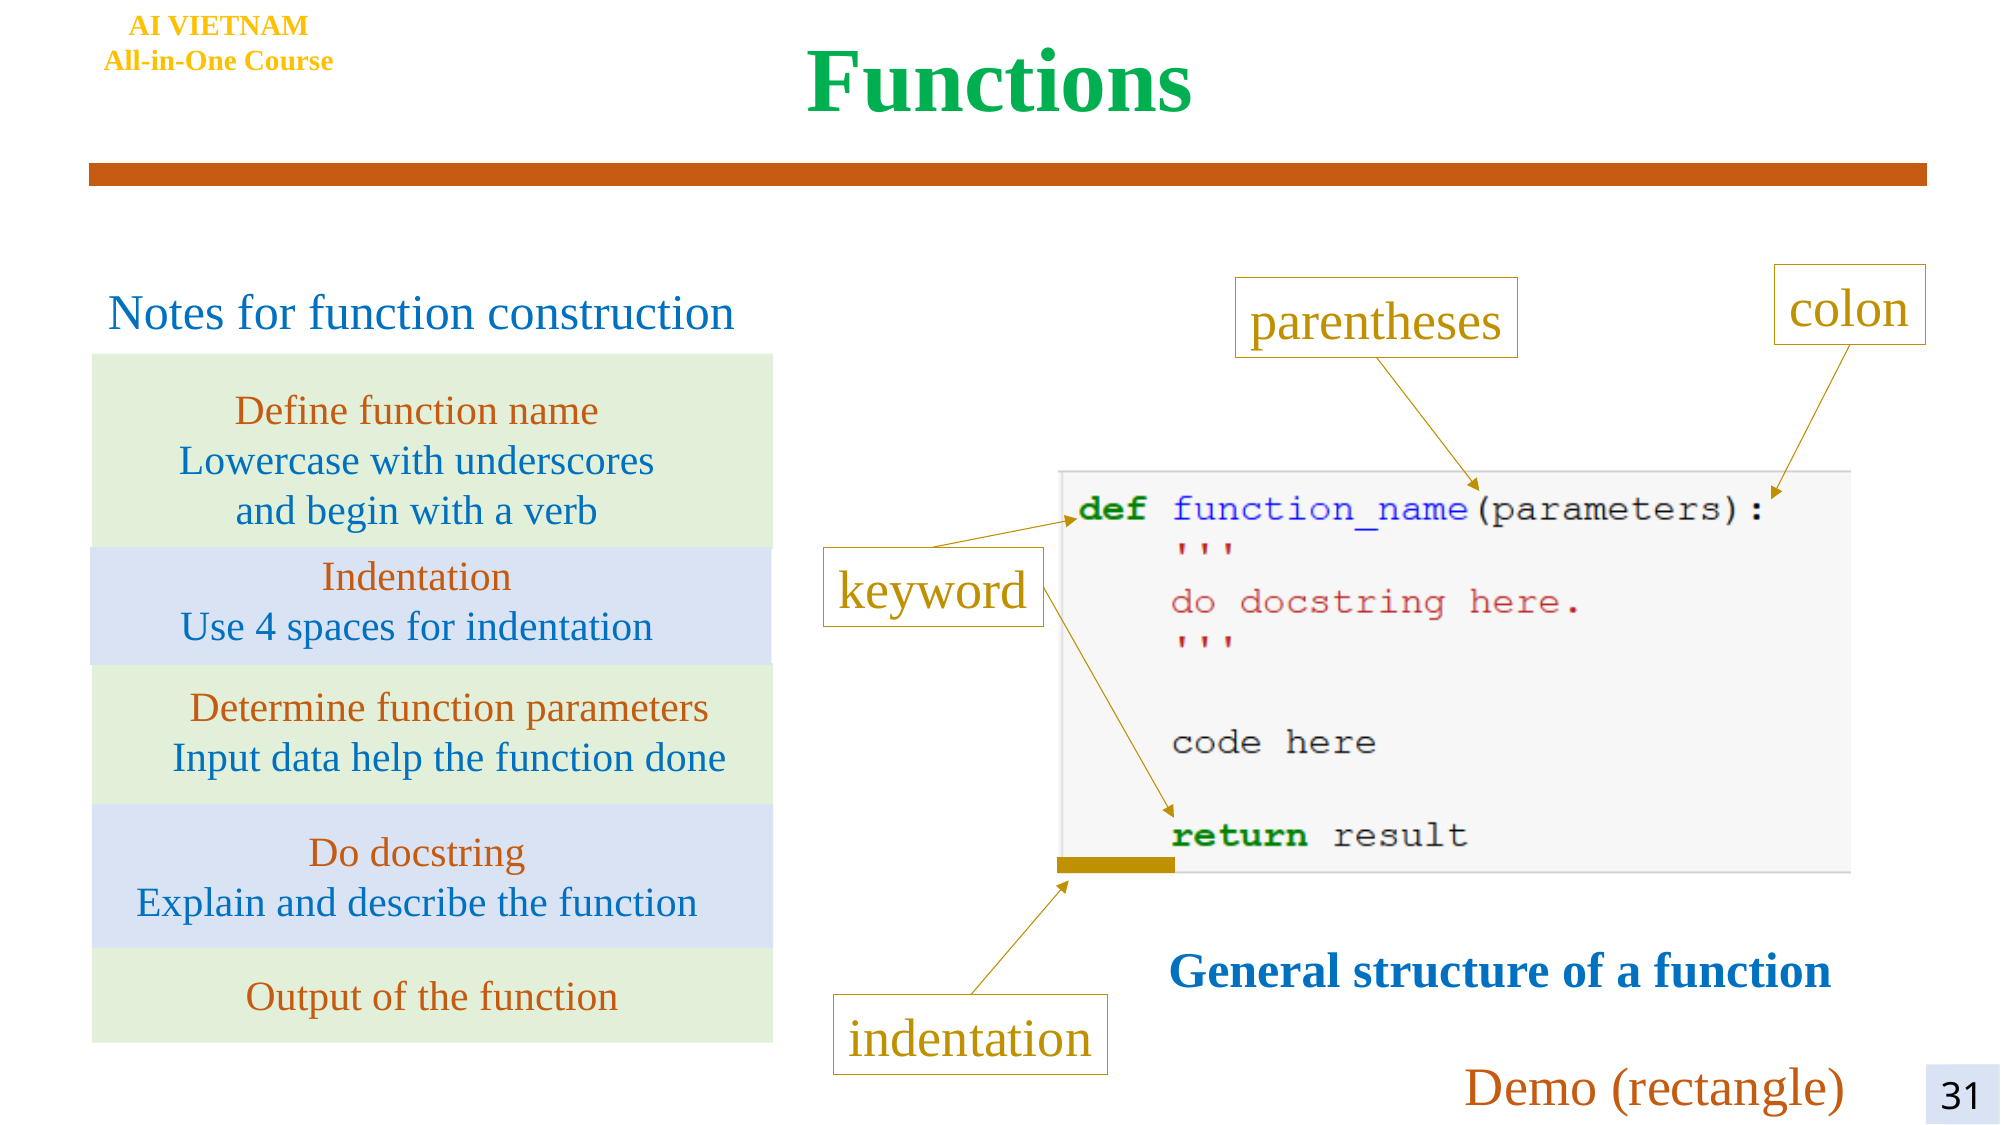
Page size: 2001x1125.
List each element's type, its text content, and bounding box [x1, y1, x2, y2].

text_box Indentation Use 4 spaces for indentation [165, 541, 669, 657]
text_box Output of the function [230, 961, 634, 1027]
text_box [89, 163, 1927, 186]
text_box [89, 546, 772, 666]
text_box Define function name Lowercase with underscores and begin with a verb [136, 375, 698, 540]
text_box Notes for function construction [93, 271, 751, 347]
text_box Demo (rectangle) [1450, 1076, 1861, 1124]
text_box 31 [1925, 1064, 1999, 1125]
title Functions [137, 0, 1863, 163]
text_box [91, 947, 774, 1044]
text_box Determine function parameters Input data help the function done [157, 672, 742, 788]
text_box [91, 803, 774, 947]
text_box [91, 662, 774, 803]
text_box AI VIETNAM All-in-One Course [88, 0, 349, 84]
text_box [822, 264, 1926, 1076]
text_box Do docstring Explain and describe the function [121, 817, 714, 933]
text_box [91, 353, 774, 550]
